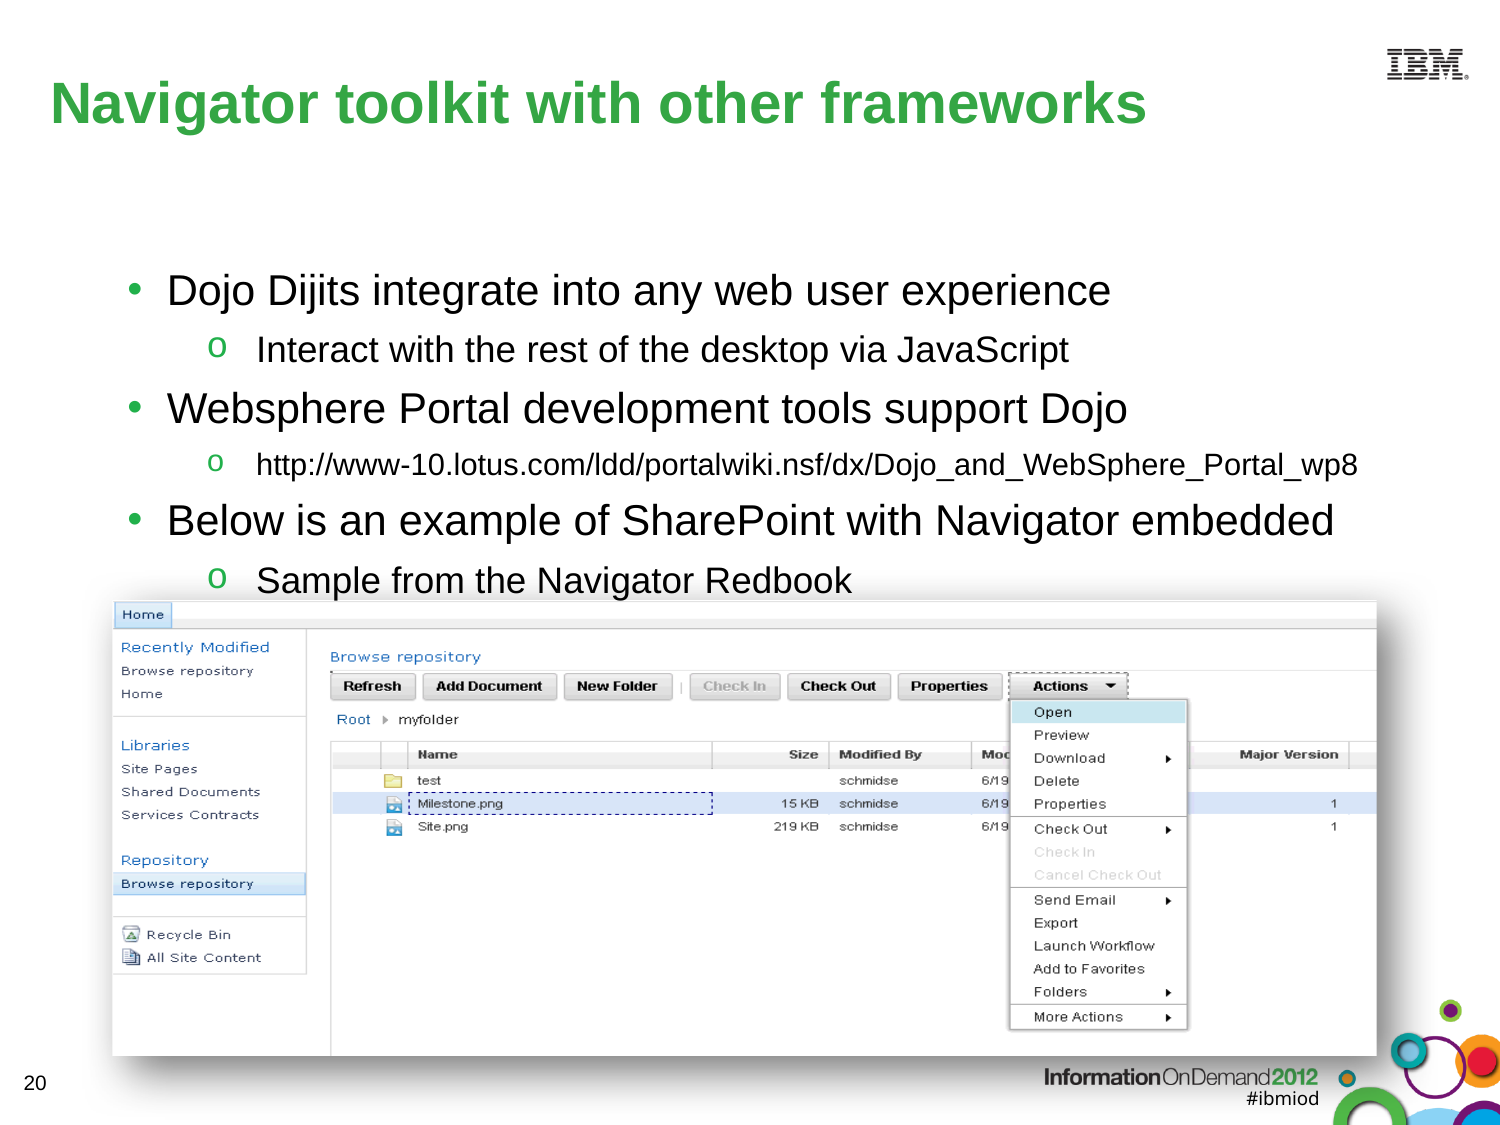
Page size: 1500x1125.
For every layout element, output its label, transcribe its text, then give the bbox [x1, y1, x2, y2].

list Dojo Dijits integrate into any web user experience Interact with the rest of the desktop via JavaScript Websphere Portal development tools support Dojo http://www-10.lotus.com/ldd/portalwiki.nsf/dx/Dojo_and_WebSphere_Portal_wp8 Below is an example of SharePoint with Navigator embedded Sample from the Navigator Redbook [111, 262, 1377, 599]
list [111, 599, 1377, 1056]
picture [1328, 997, 1500, 1125]
slide_number 19 [8, 1062, 132, 1102]
picture [1042, 1073, 1318, 1085]
title Navigator toolkit with other frameworks [34, 16, 1326, 144]
picture [1385, 47, 1470, 80]
